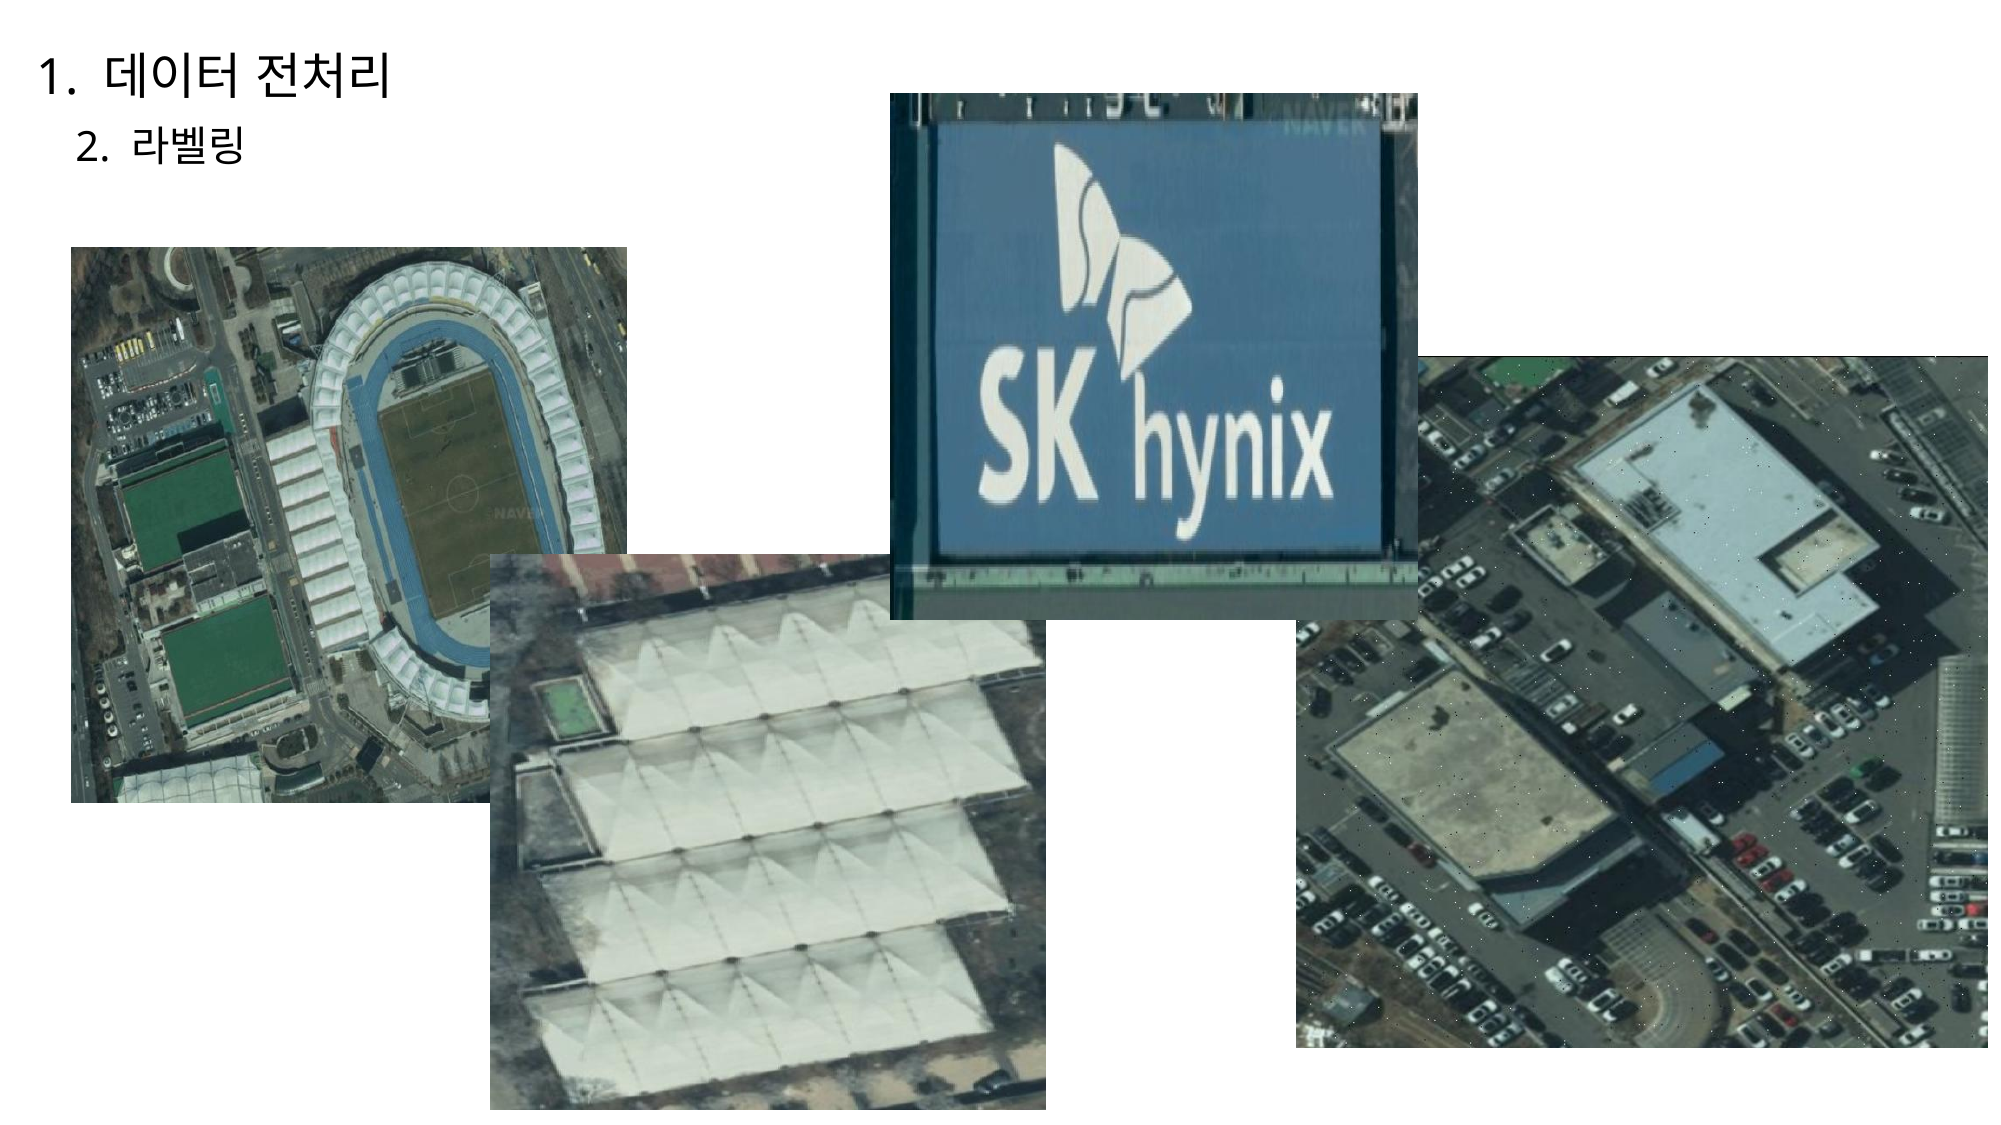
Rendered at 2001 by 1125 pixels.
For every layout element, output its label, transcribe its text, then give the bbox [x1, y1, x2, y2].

text_box 1. 데이터 전처리 [22, 36, 423, 112]
picture [71, 92, 1988, 1110]
text_box 2. 라벨링 [60, 112, 262, 178]
